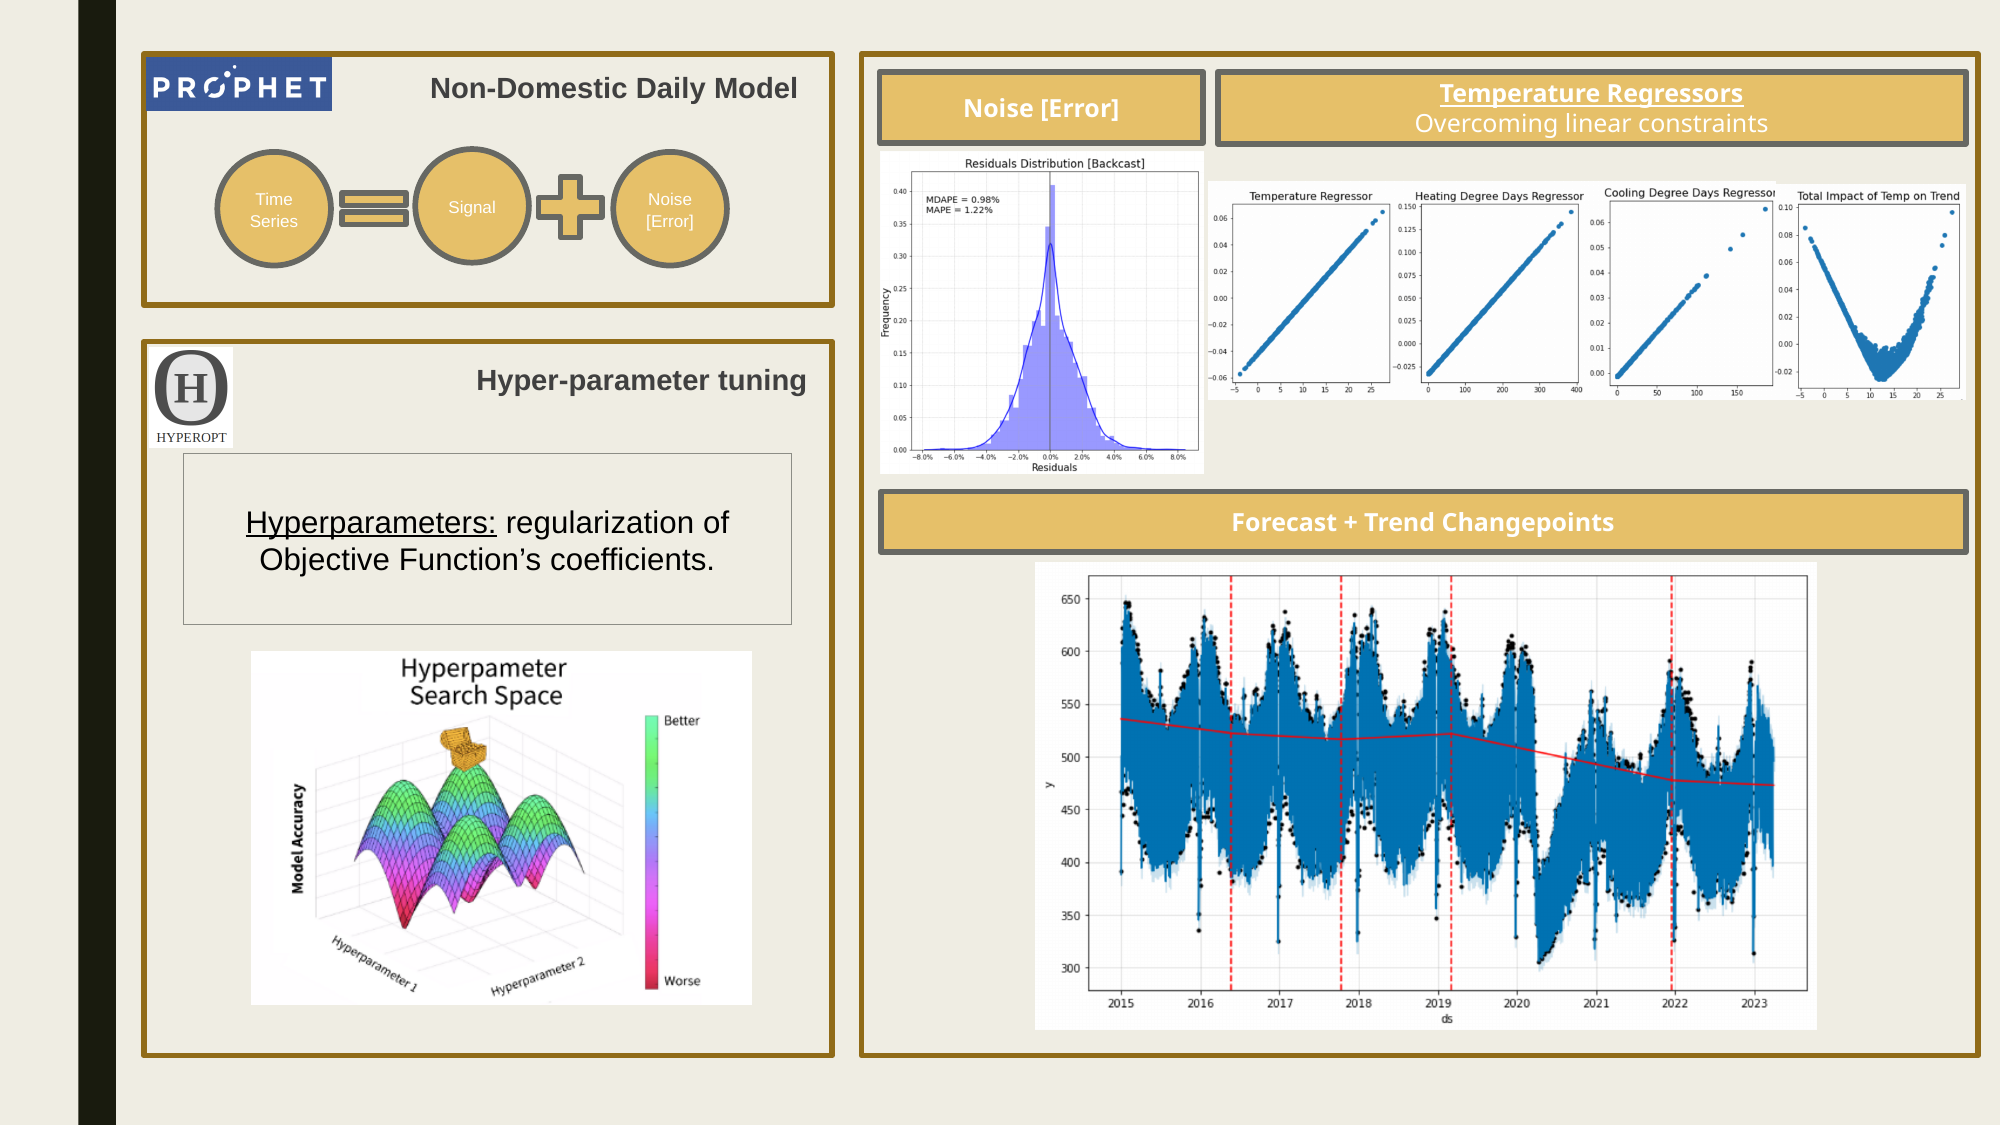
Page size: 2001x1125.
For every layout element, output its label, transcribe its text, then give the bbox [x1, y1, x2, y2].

picture [149, 347, 233, 448]
picture [880, 151, 1204, 475]
picture [251, 651, 752, 1005]
text_box [141, 339, 835, 1058]
text_box [859, 51, 1981, 1058]
picture [1035, 562, 1817, 1030]
picture [146, 57, 332, 111]
picture [1208, 181, 1966, 400]
text_box [141, 51, 835, 308]
text_box Non-Domestic Daily Model [398, 58, 831, 116]
